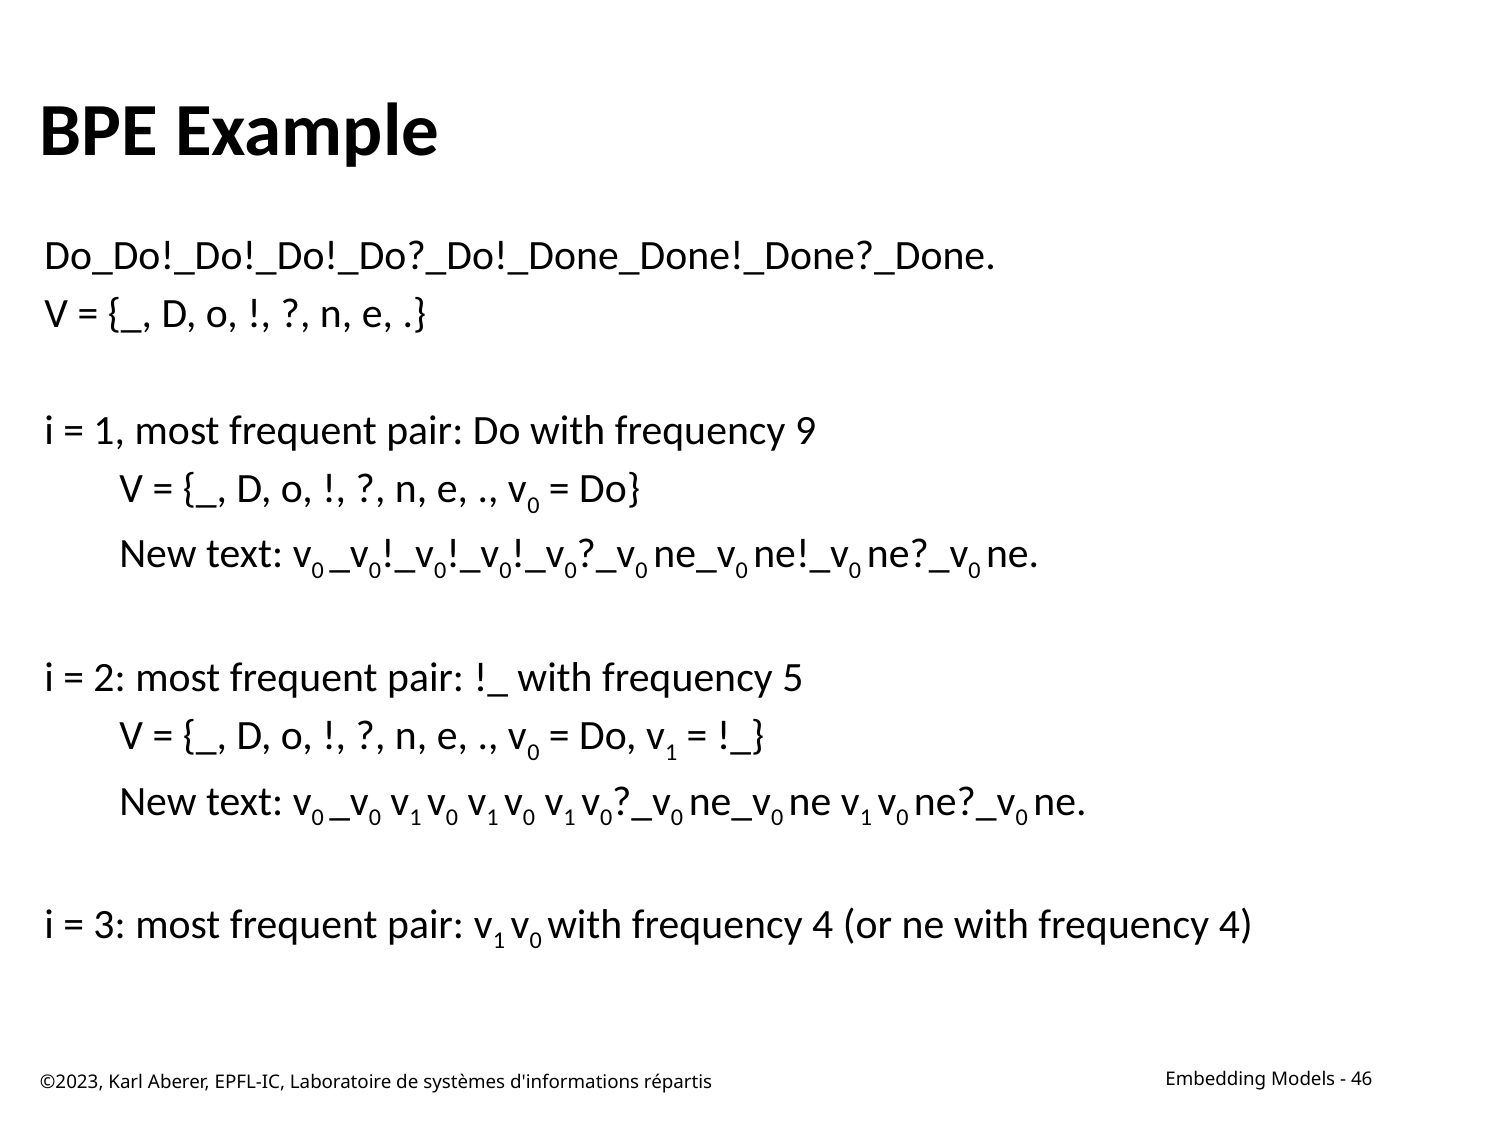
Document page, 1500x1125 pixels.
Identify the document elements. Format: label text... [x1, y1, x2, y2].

list Do_Do!_Do!_Do!_Do?_Do!_Done_Done!_Done?_Done. V = {_, D, o, !, ?, n, e, .} i = 1, most frequent pair: Do with frequency 9 V = {_, D, o, !, ?, n, e, ., v0 = Do} New text: v0 _v0!_v0!_v0!_v0?_v0 ne_v0 ne!_v0 ne?_v0 ne. i = 2: most frequent pair: !_ with frequency 5 V = {_, D, o, !, ?, n, e, ., v0 = Do, v1 = !_} New text: v0 _v0 v1 v0 v1 v0 v1 v0?_v0 ne_v0 ne v1 v0 ne?_v0 ne. i = 3: most frequent pair: v1 v0 with frequency 4 (or ne with frequency 4) [29, 219, 1393, 1046]
footer ©2023, Karl Aberer, EPFL-IC, Laboratoire de systèmes d'informations répartis [24, 1062, 988, 1101]
title BPE Example [24, 49, 1388, 201]
